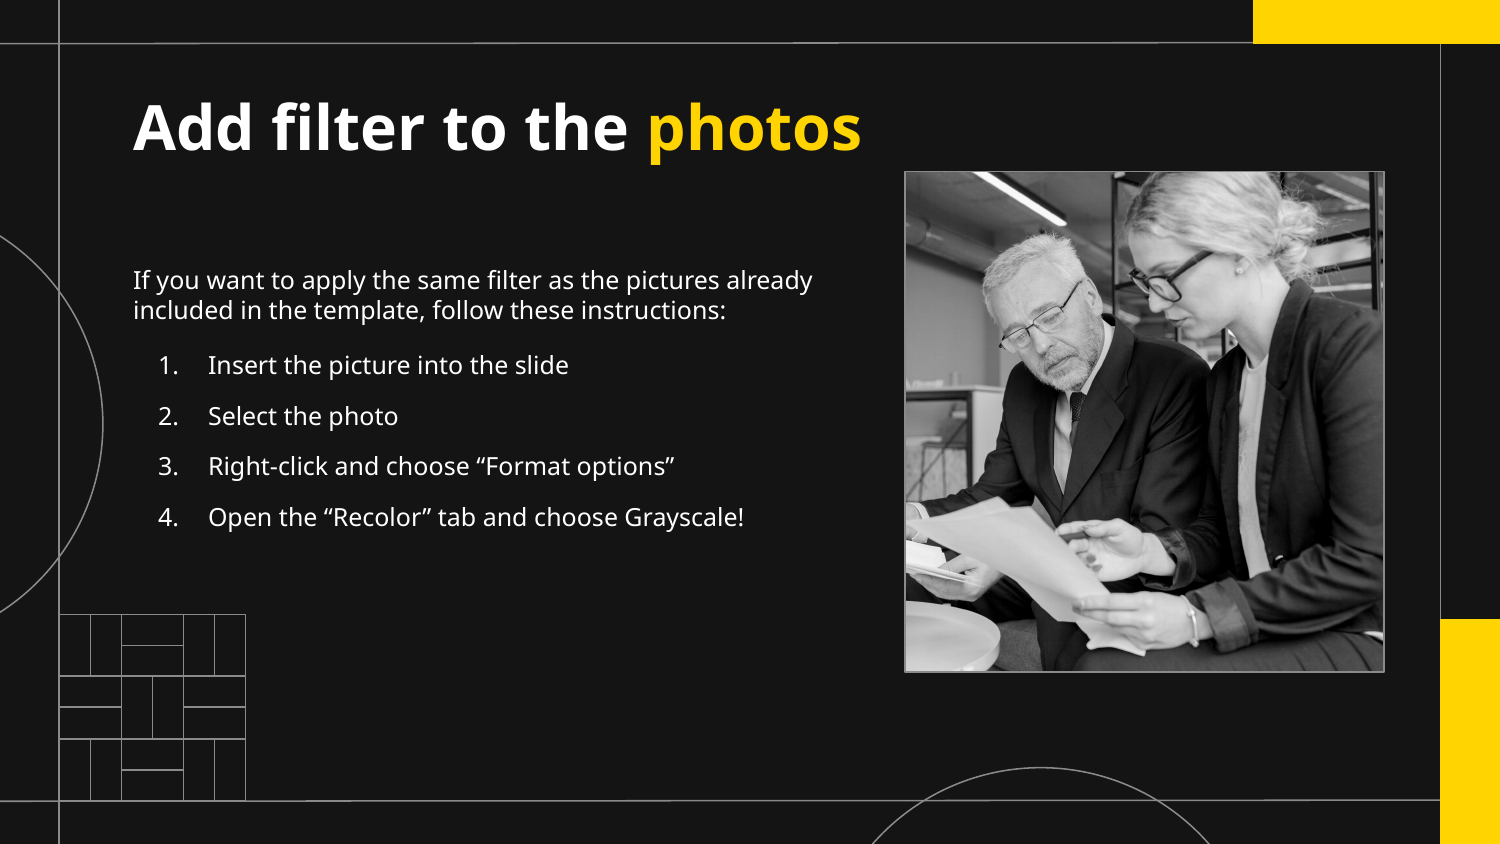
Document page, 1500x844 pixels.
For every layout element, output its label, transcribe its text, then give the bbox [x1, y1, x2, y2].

title Add filter to the photos [118, 72, 1382, 167]
list If you want to apply the same filter as the pictures already included in the template, follow these instructions: Insert the picture into the slide Select the photo Right-click and choose “Format options” Open the “Recolor” tab and choose Grayscale! [118, 249, 892, 561]
picture [905, 171, 1384, 672]
